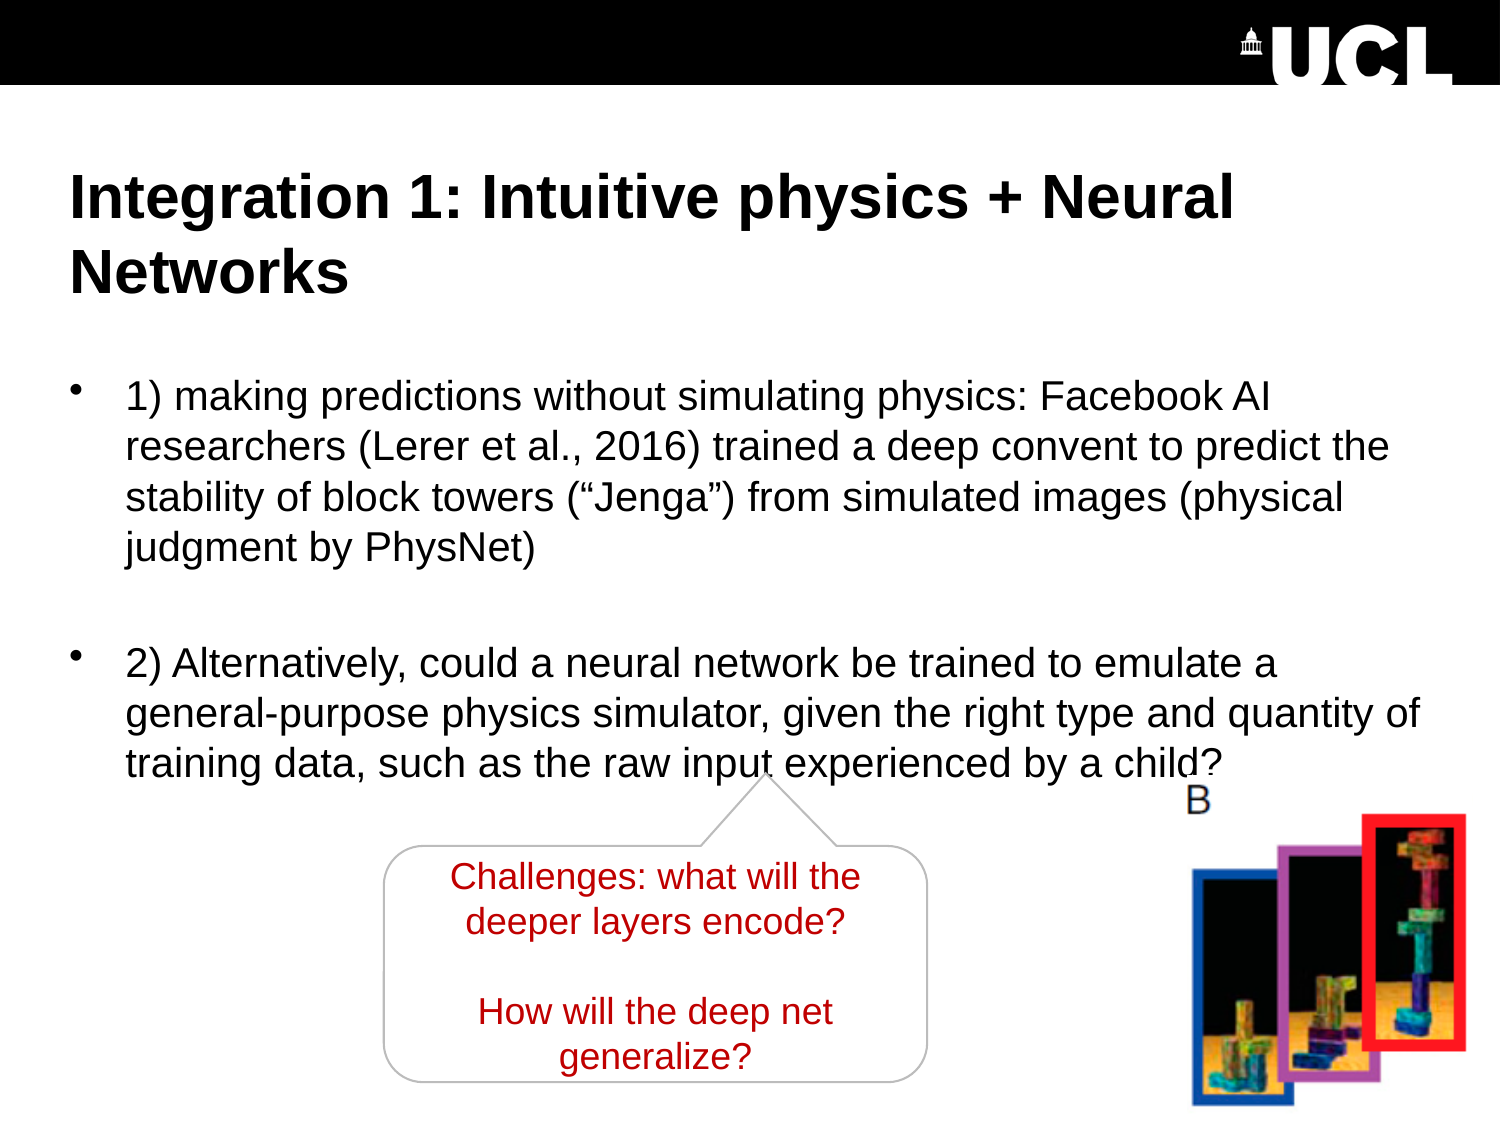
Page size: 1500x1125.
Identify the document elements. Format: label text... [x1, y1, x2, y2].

picture [1187, 775, 1473, 1114]
title Integration 1: Intuitive physics + Neural Networks [54, 148, 1447, 361]
list 1) making predictions without simulating physics: Facebook AI researchers (Lerer et al., 2016) trained a deep convent to predict the stability of block towers (“Jenga”) from simulated images (physical judgment by PhysNet) 2) Alternatively, could a neural network be trained to emulate a general-purpose physics simulator, given the right type and quantity of training data, such as the raw input experienced by a child? [54, 361, 1447, 1012]
text_box Challenges: what will the deeper layers encode? How will the deep net generalize? [382, 771, 929, 1084]
picture [0, 0, 1500, 85]
